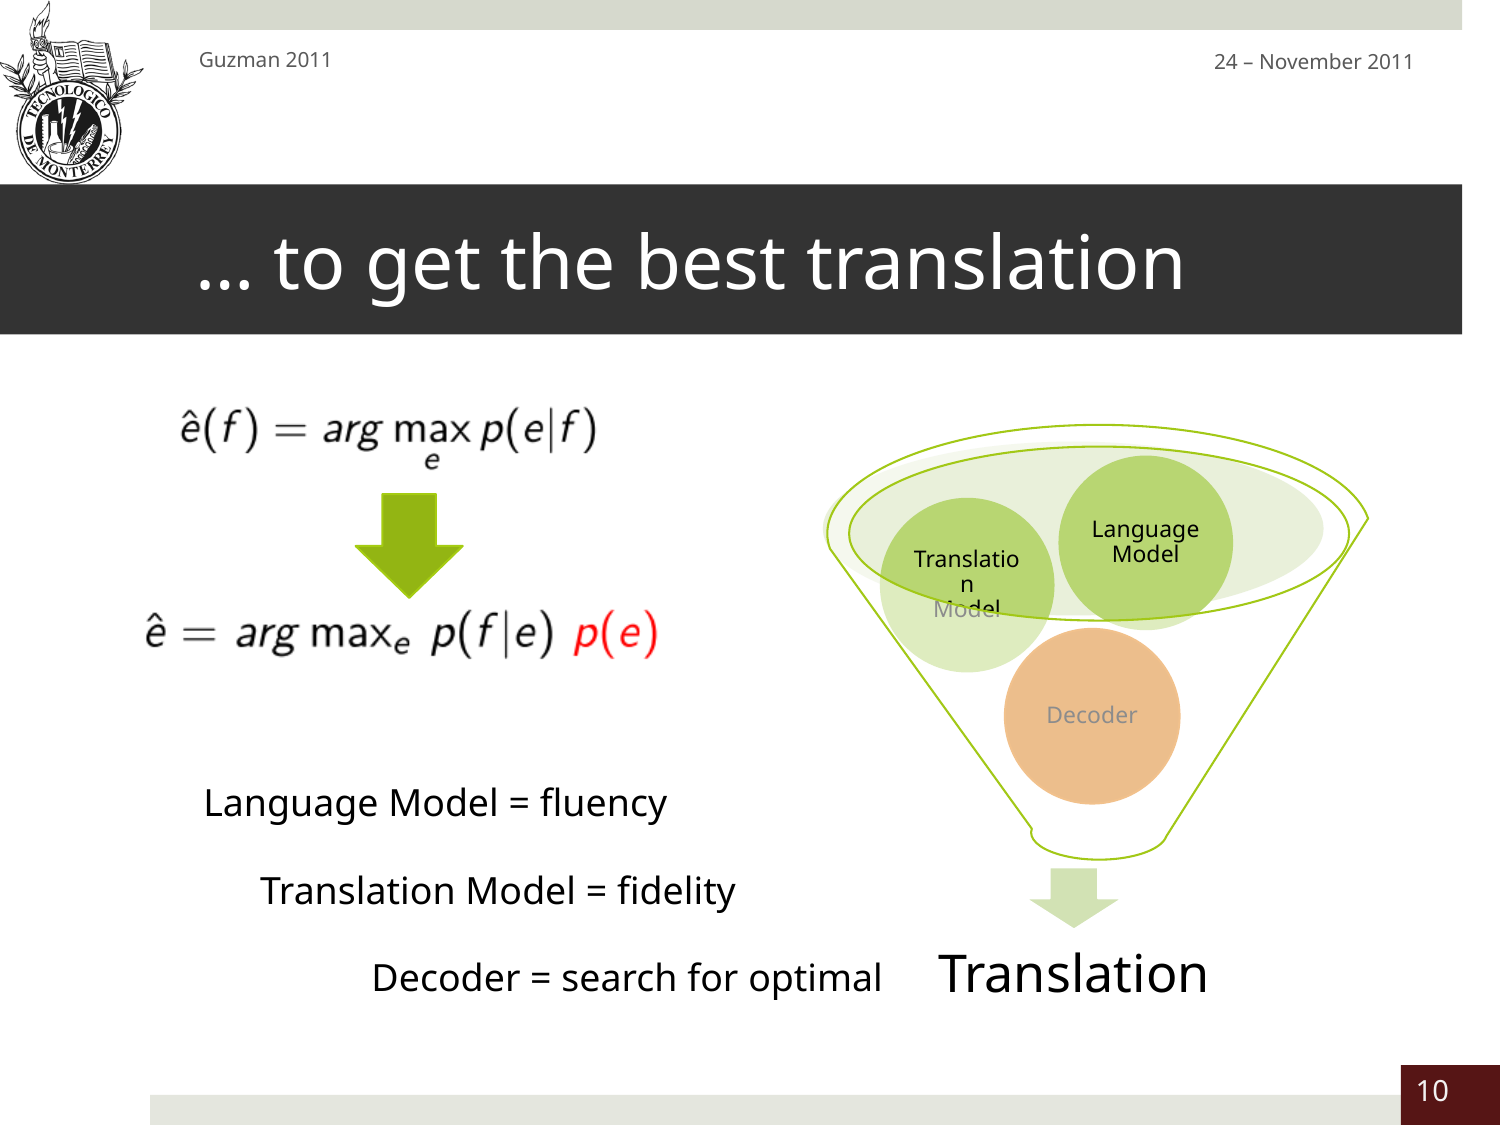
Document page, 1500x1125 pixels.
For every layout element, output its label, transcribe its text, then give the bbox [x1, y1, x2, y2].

text_box Language Model = fluency [188, 771, 683, 832]
picture [129, 557, 681, 674]
text_box Decoder = search for optimal [356, 946, 685, 1006]
text_box Translation Model = fidelity [245, 859, 685, 920]
picture [129, 392, 616, 495]
title … to get the best translation [0, 184, 1463, 335]
text_box [354, 495, 464, 557]
footer Guzman 2011 [183, 30, 659, 91]
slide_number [1079, 30, 1430, 91]
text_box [685, 393, 1463, 1061]
picture [0, 0, 145, 184]
